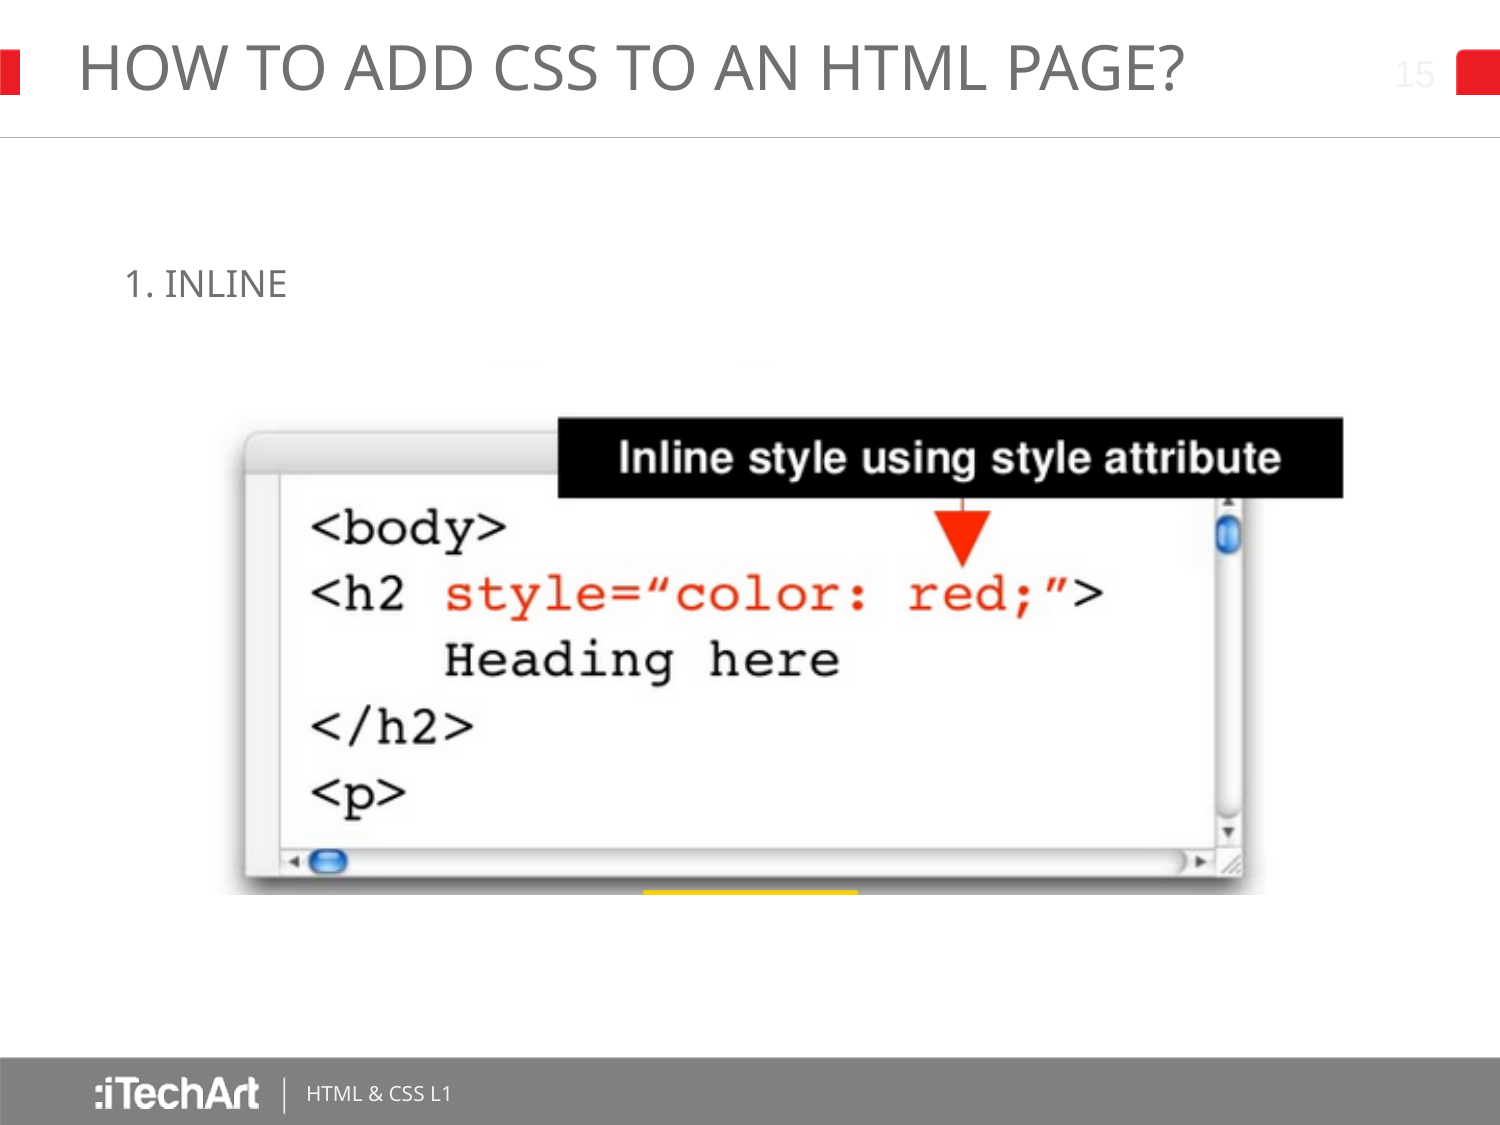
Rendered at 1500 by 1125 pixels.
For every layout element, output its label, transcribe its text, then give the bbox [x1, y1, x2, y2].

picture [171, 361, 1375, 896]
picture [0, 49, 20, 96]
picture [1456, 49, 1500, 96]
text_box 1. Inline [108, 252, 303, 313]
picture [0, 1057, 1500, 1125]
title How to add css to an html page? [62, 29, 1424, 102]
text_box 15 [1379, 42, 1500, 103]
